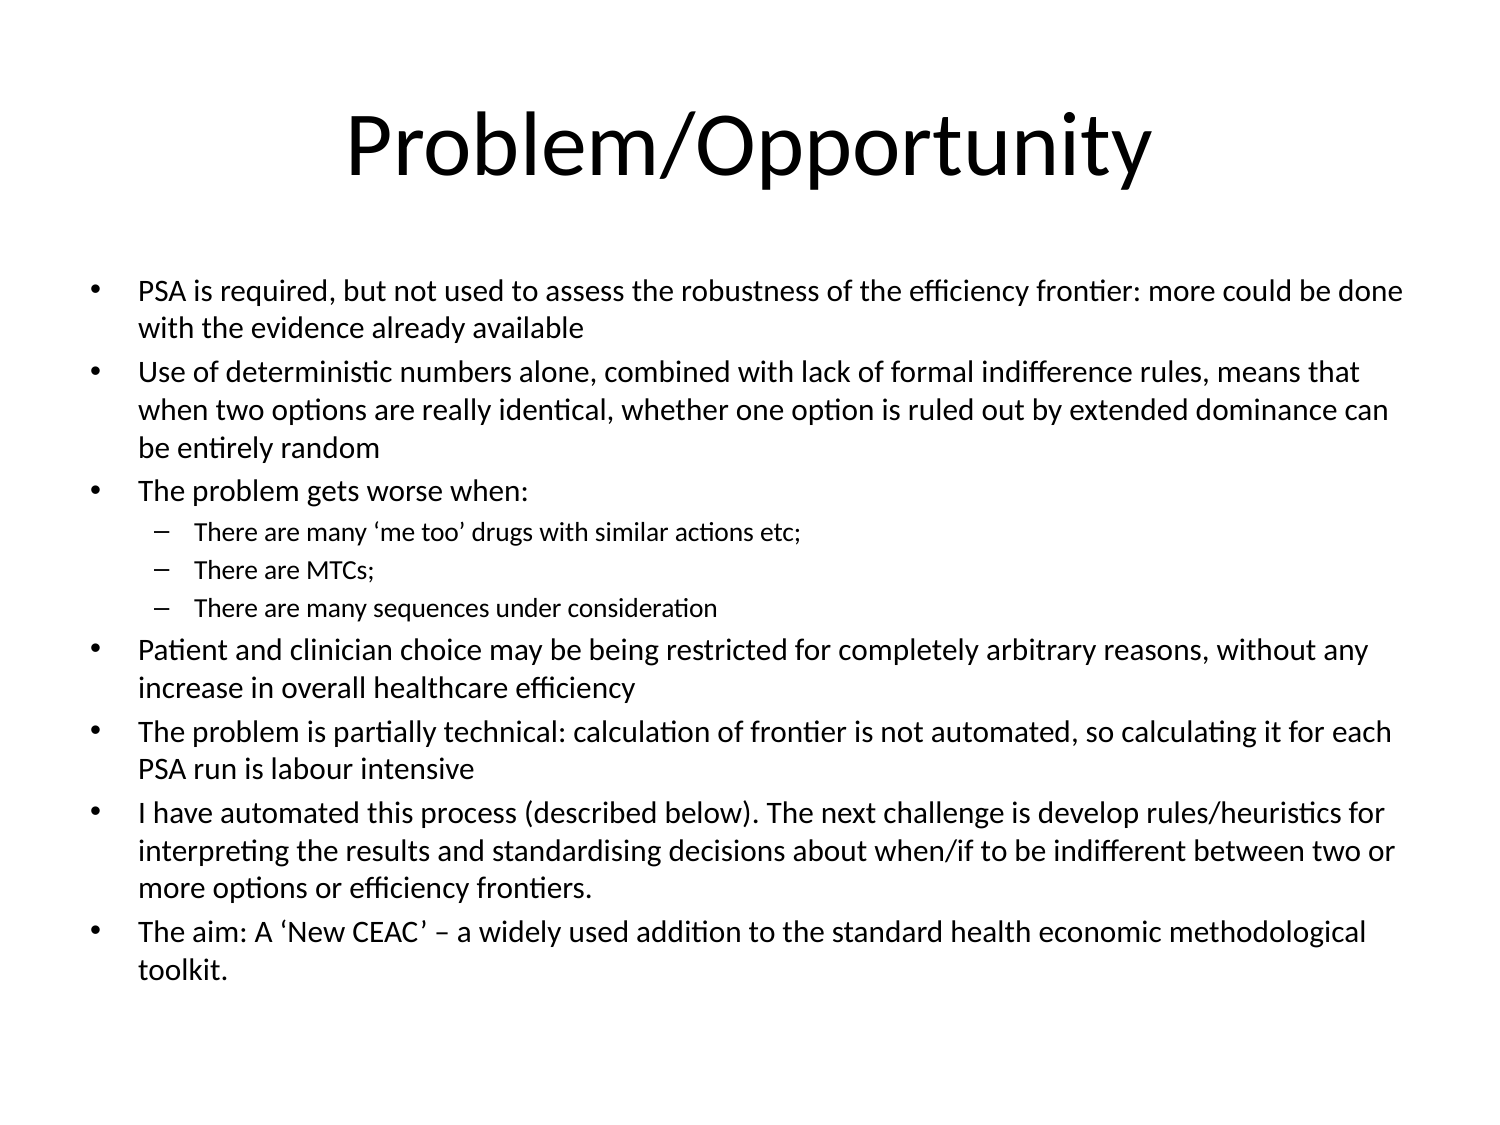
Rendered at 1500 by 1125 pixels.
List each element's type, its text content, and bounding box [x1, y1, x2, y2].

list PSA is required, but not used to assess the robustness of the efficiency frontier: more could be done with the evidence already available Use of deterministic numbers alone, combined with lack of formal indifference rules, means that when two options are really identical, whether one option is ruled out by extended dominance can be entirely random The problem gets worse when: There are many ‘me too’ drugs with similar actions etc; There are MTCs; There are many sequences under consideration Patient and clinician choice may be being restricted for completely arbitrary reasons, without any increase in overall healthcare efficiency The problem is partially technical: calculation of frontier is not automated, so calculating it for each PSA run is labour intensive I have automated this process (described below). The next challenge is develop rules/heuristics for interpreting the results and standardising decisions about when/if to be indifferent between two or more options or efficiency frontiers. The aim: A ‘New CEAC’ – a widely used addition to the standard health economic methodological toolkit. [75, 262, 1425, 1005]
title Problem/Opportunity [75, 45, 1425, 233]
